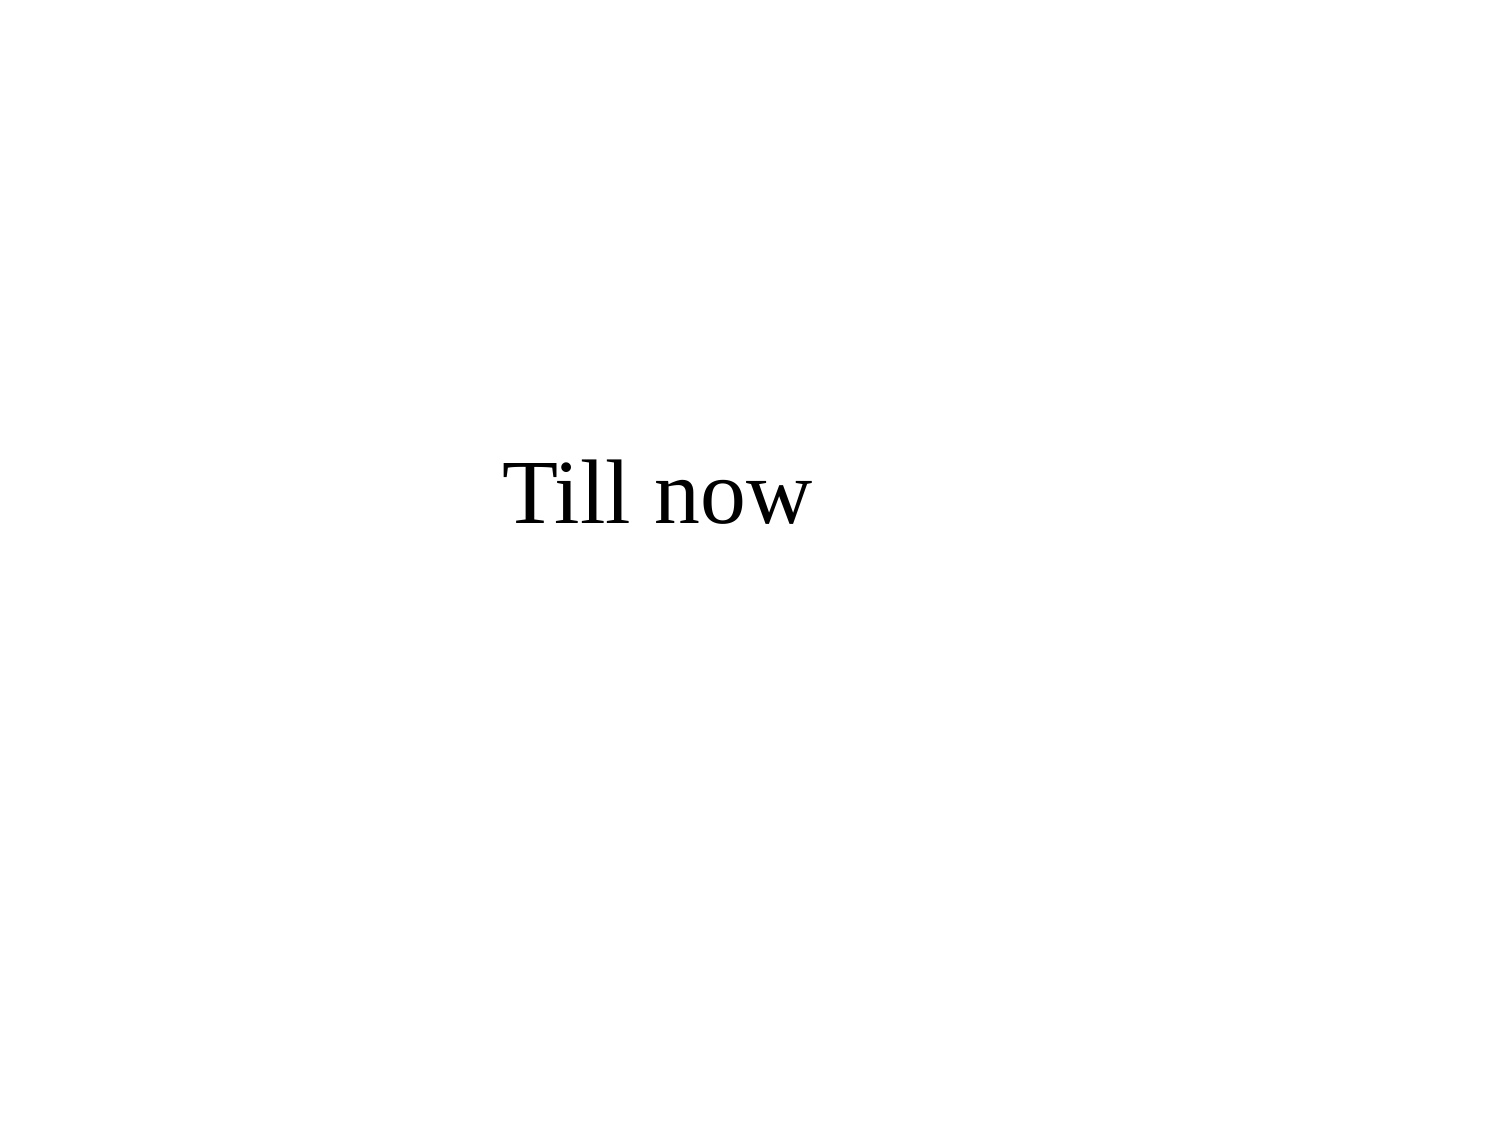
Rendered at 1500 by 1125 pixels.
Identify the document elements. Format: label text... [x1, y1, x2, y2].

text_box Till now [487, 424, 1063, 550]
